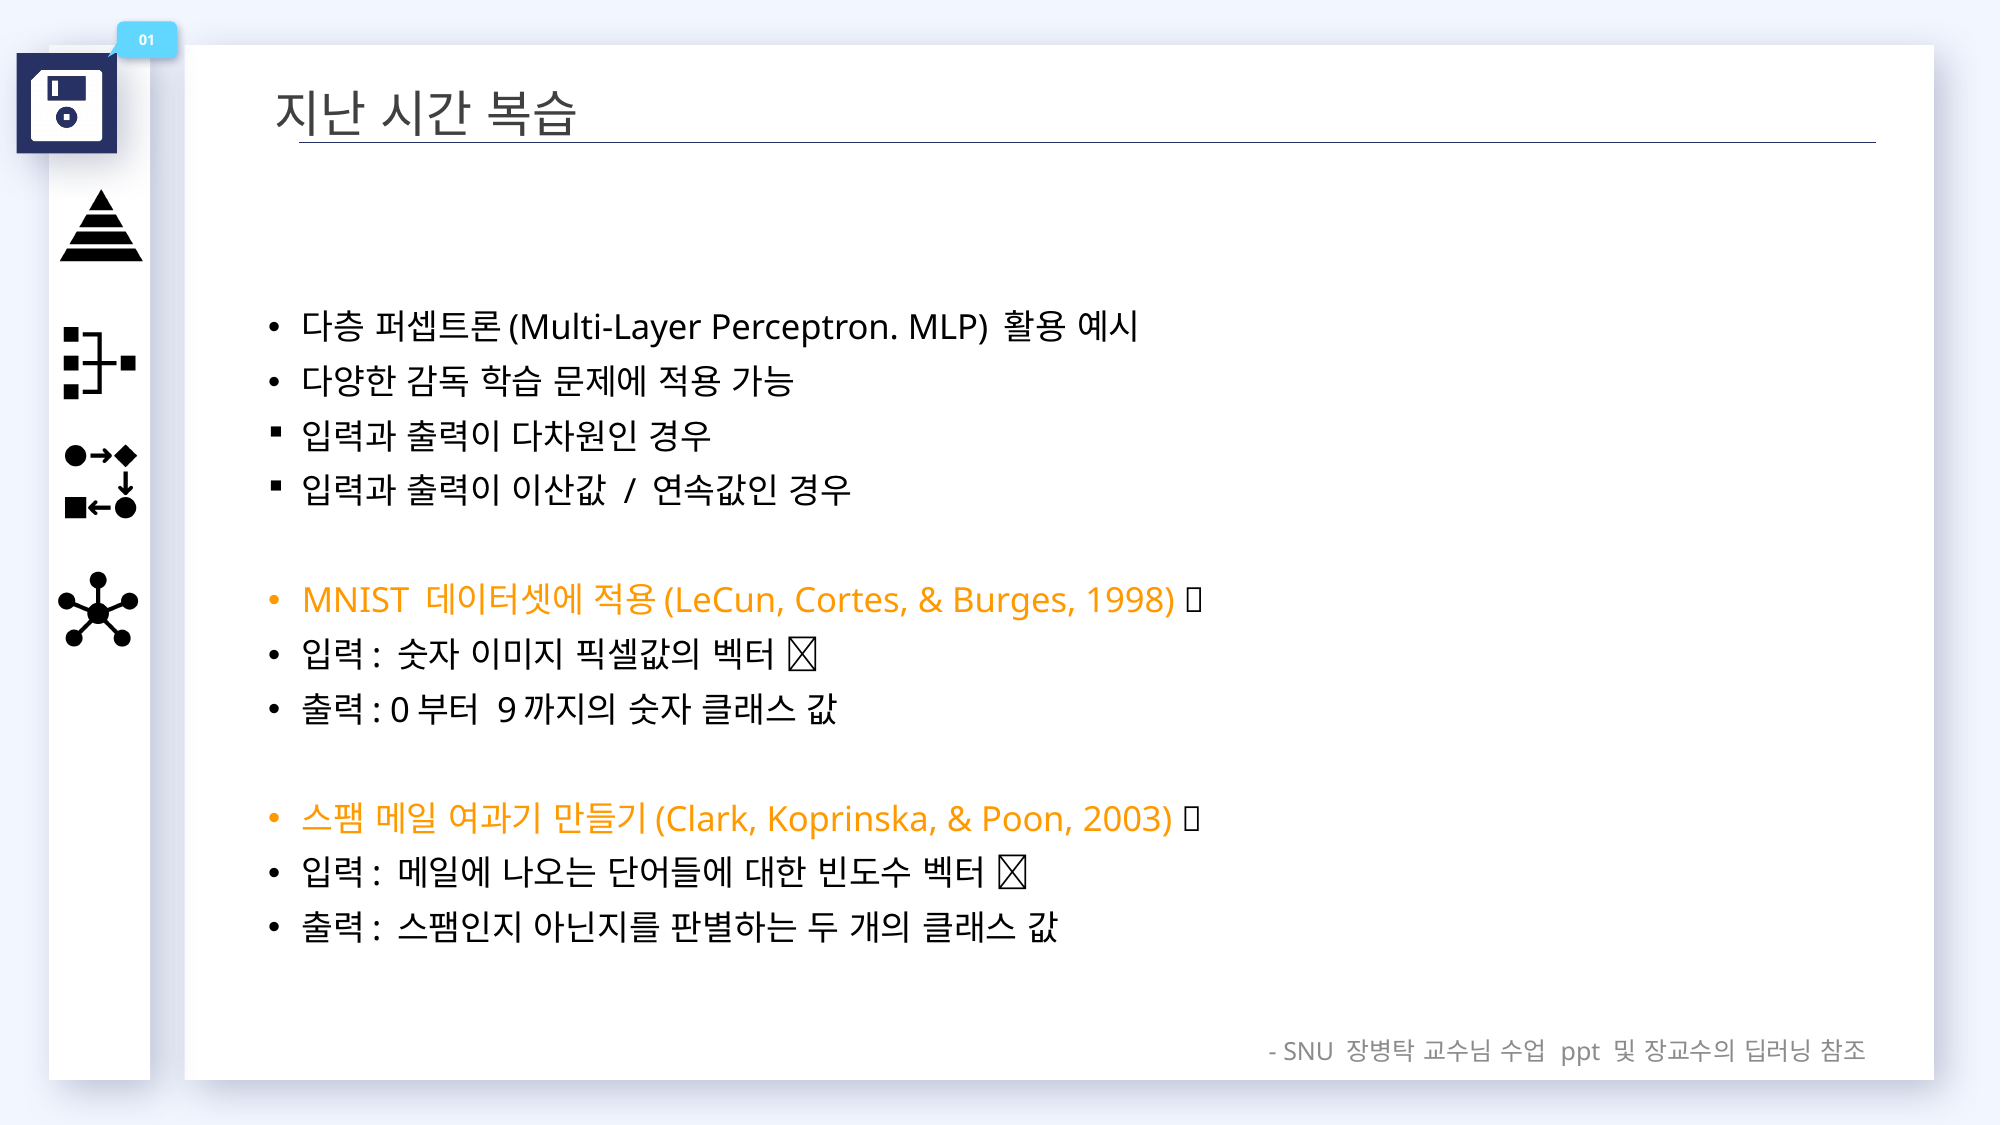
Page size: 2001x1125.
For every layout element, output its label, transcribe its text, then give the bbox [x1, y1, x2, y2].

footer - SNU 장병탁 교수님 수업 ppt 및 장교수의 딥러닝 참조 [1230, 1020, 1906, 1081]
list 다층 퍼셉트론(Multi-Layer Perceptron. MLP) 활용 예시 다양한 감독 학습 문제에 적용 가능 입력과 출력이 다차원인 경우 입력과 출력이 이산값 / 연속값인 경우 MNIST 데이터셋에 적용(LeCun, Cortes, & Burges, 1998)  입력: 숫자 이미지 픽셀값의 벡터  출력: 0부터 9까지의 숫자 클래스 값 스팸 메일 여과기 만들기(Clark, Koprinska, & Poon, 2003)  입력: 메일에 나오는 단어들에 대한 빈도수 벡터  출력: 스팸인지 아닌지를 판별하는 두 개의 클래스 값 [253, 302, 1830, 963]
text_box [16, 21, 178, 1080]
text_box 지난 시간 복습 [184, 44, 1935, 1081]
